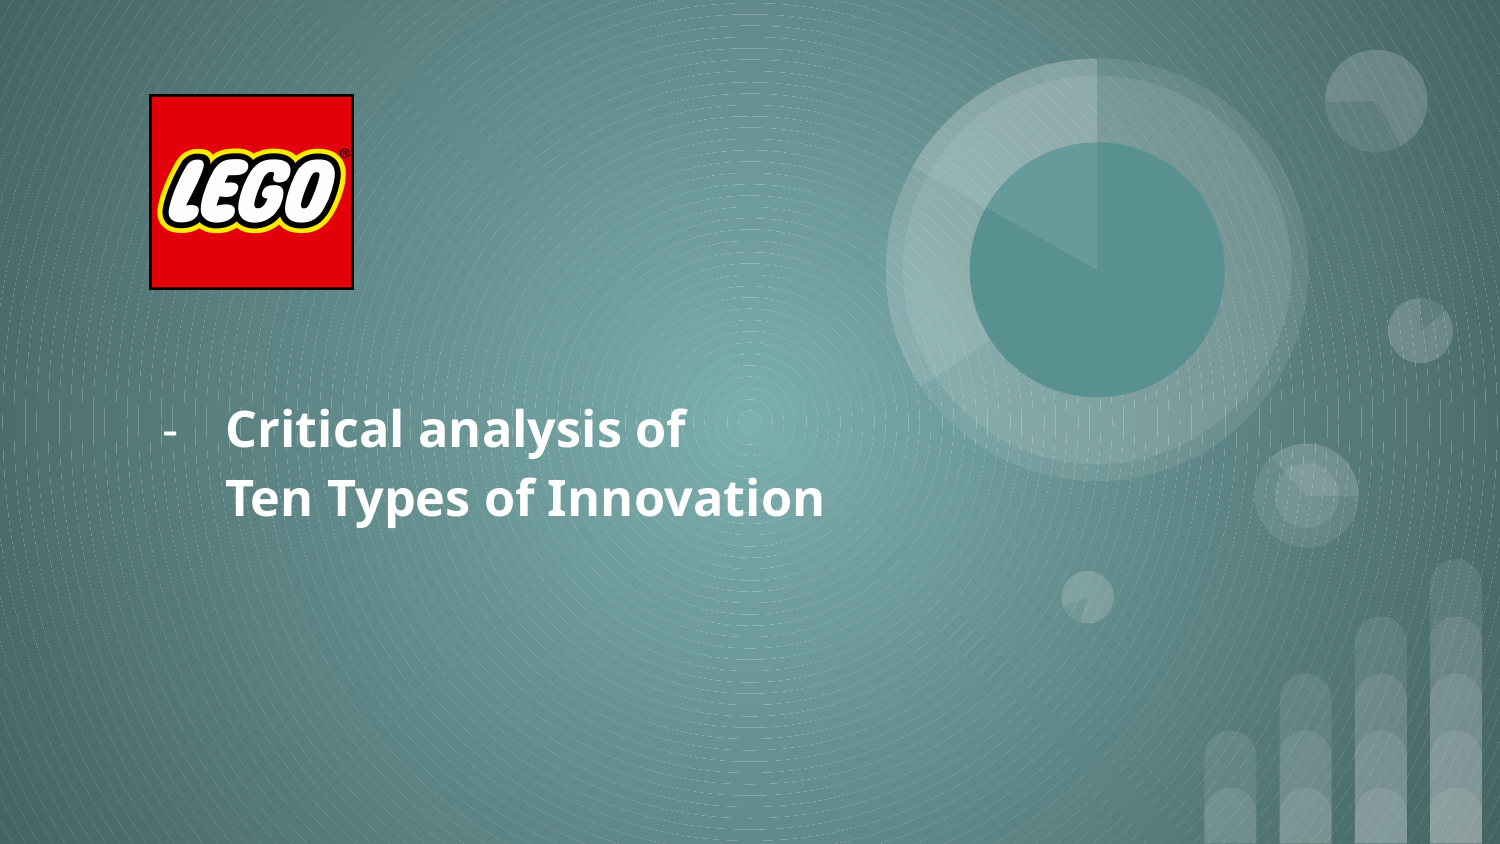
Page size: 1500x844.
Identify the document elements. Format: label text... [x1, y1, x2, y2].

picture [148, 94, 354, 290]
title Critical analysis of Ten Types of Innovation [135, 257, 925, 565]
